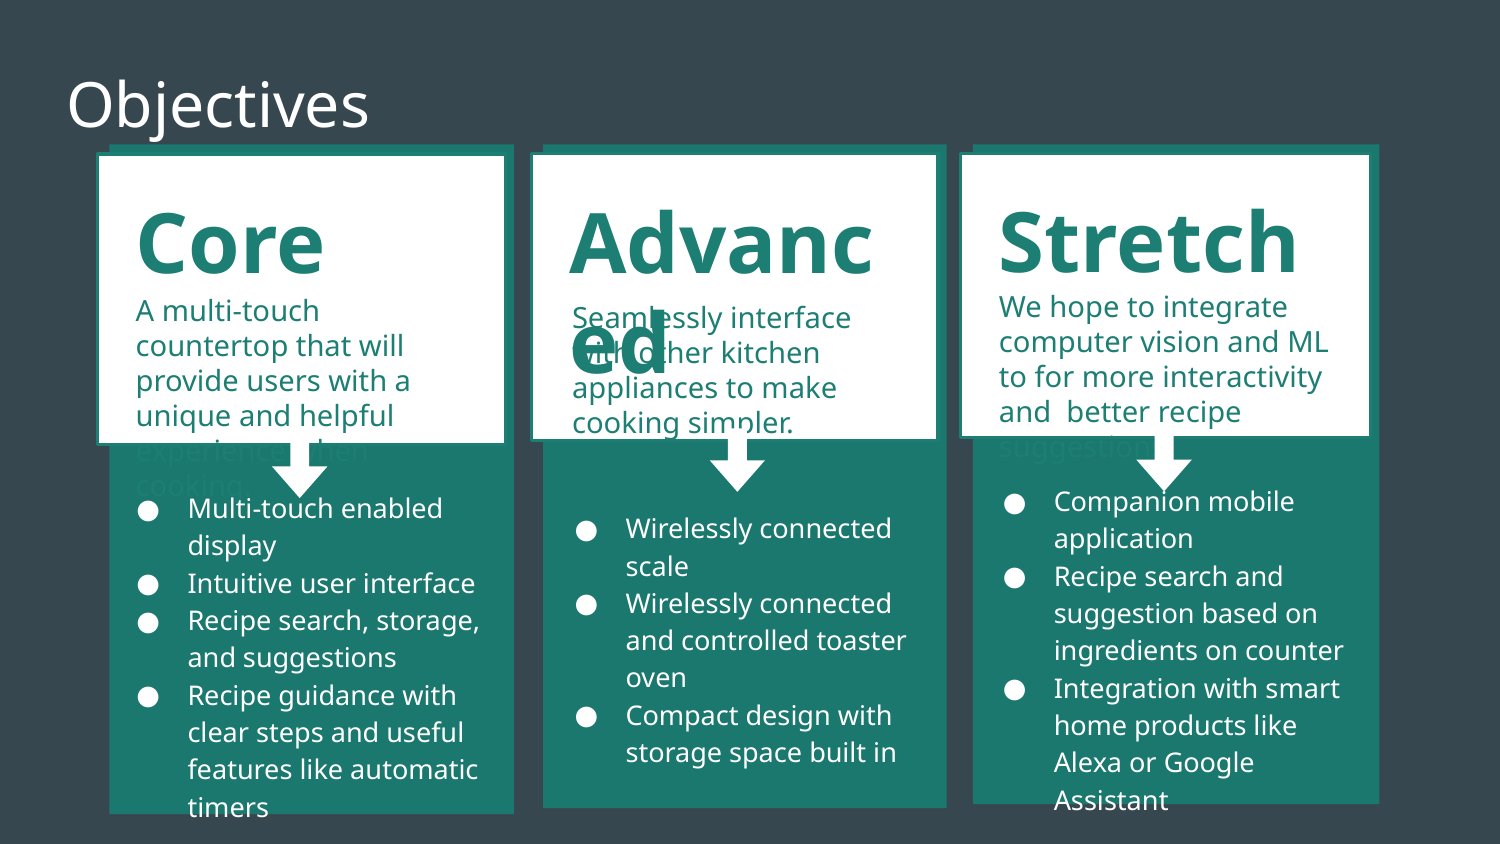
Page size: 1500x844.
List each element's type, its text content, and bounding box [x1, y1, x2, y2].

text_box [97, 144, 515, 815]
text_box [960, 144, 1380, 805]
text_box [530, 144, 947, 809]
title Objectives [51, 50, 1449, 145]
